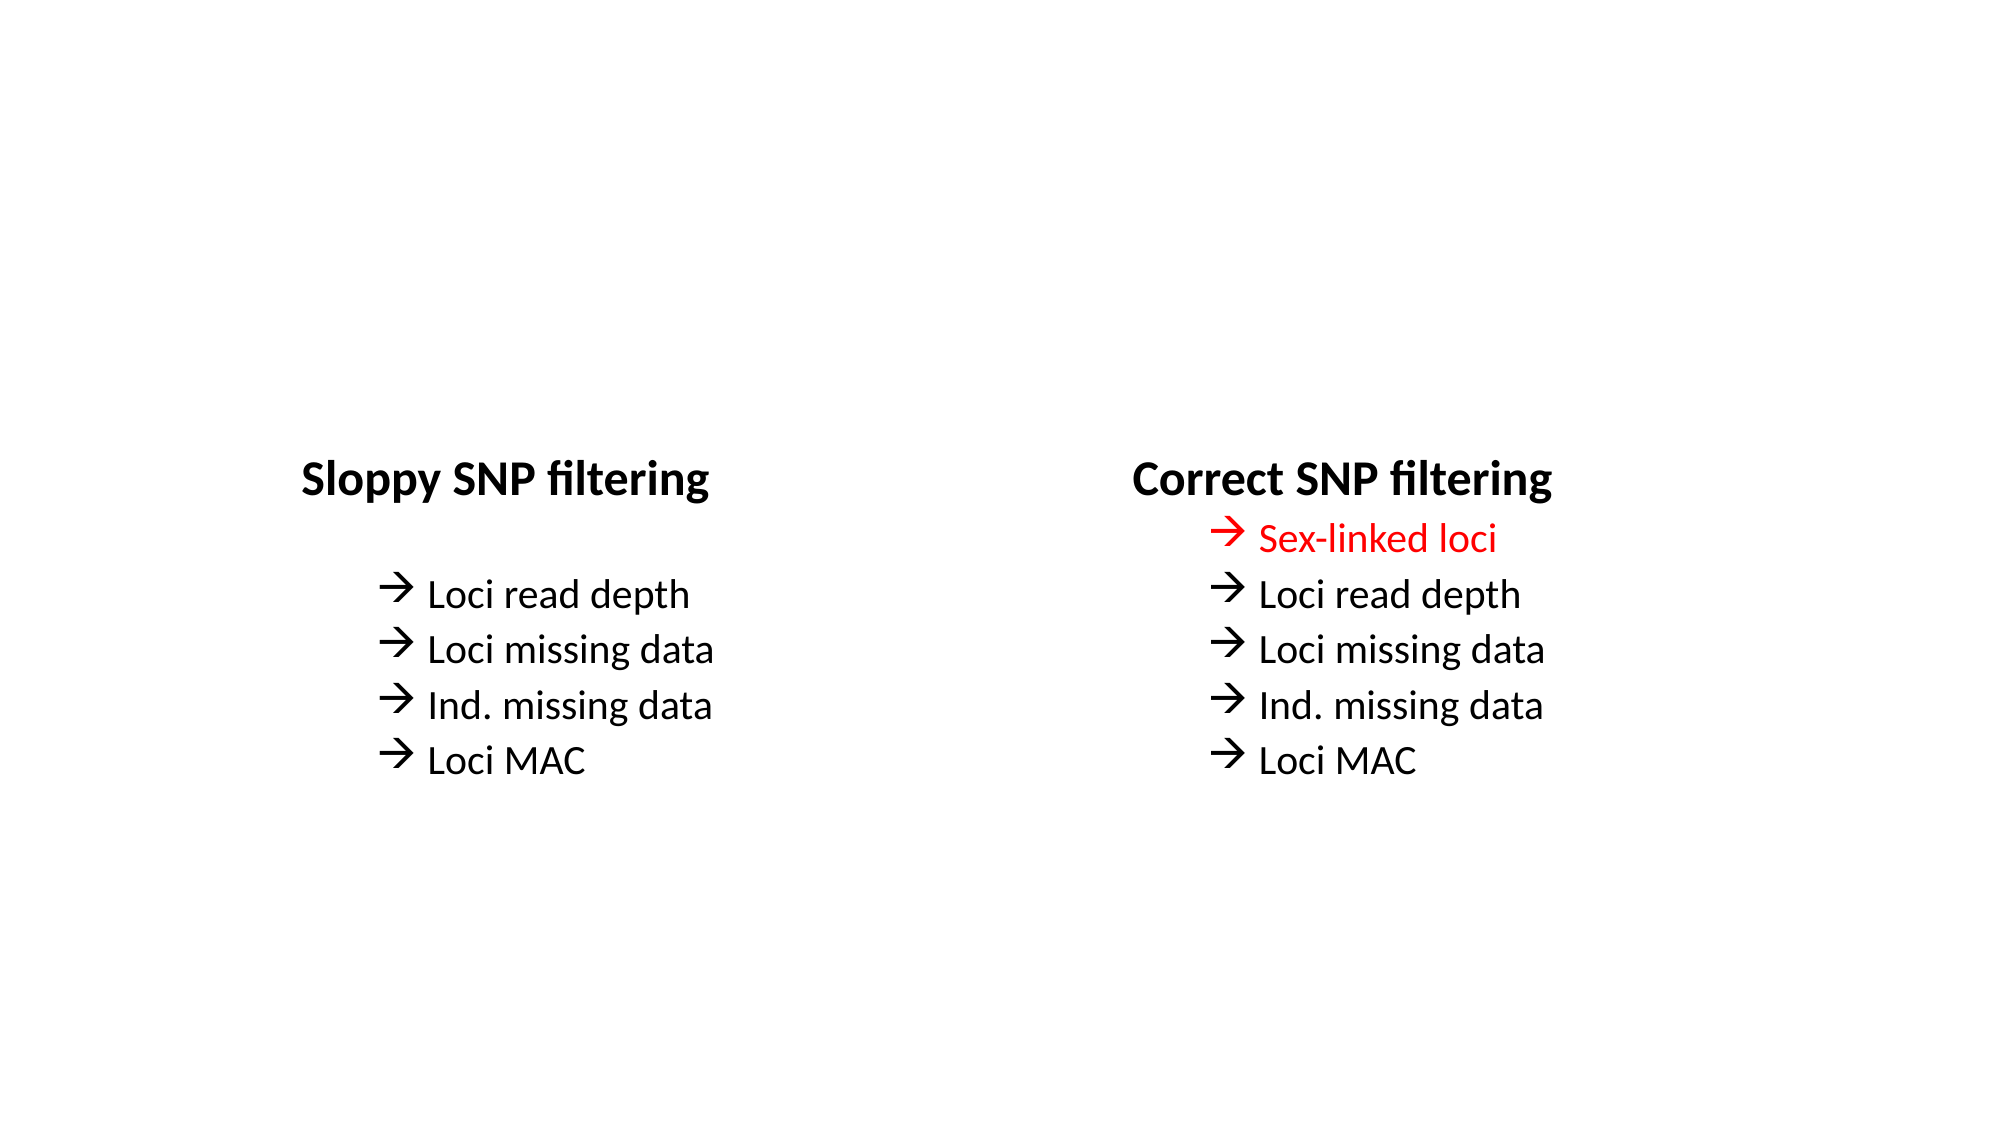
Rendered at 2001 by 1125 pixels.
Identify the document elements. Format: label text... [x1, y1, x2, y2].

text_box Sloppy SNP filtering Loci read depth Loci missing data Ind. missing data Loci MAC [286, 445, 1000, 825]
text_box Correct SNP filtering Sex-linked loci Loci read depth Loci missing data Ind. missing data Loci MAC [1117, 445, 1832, 825]
